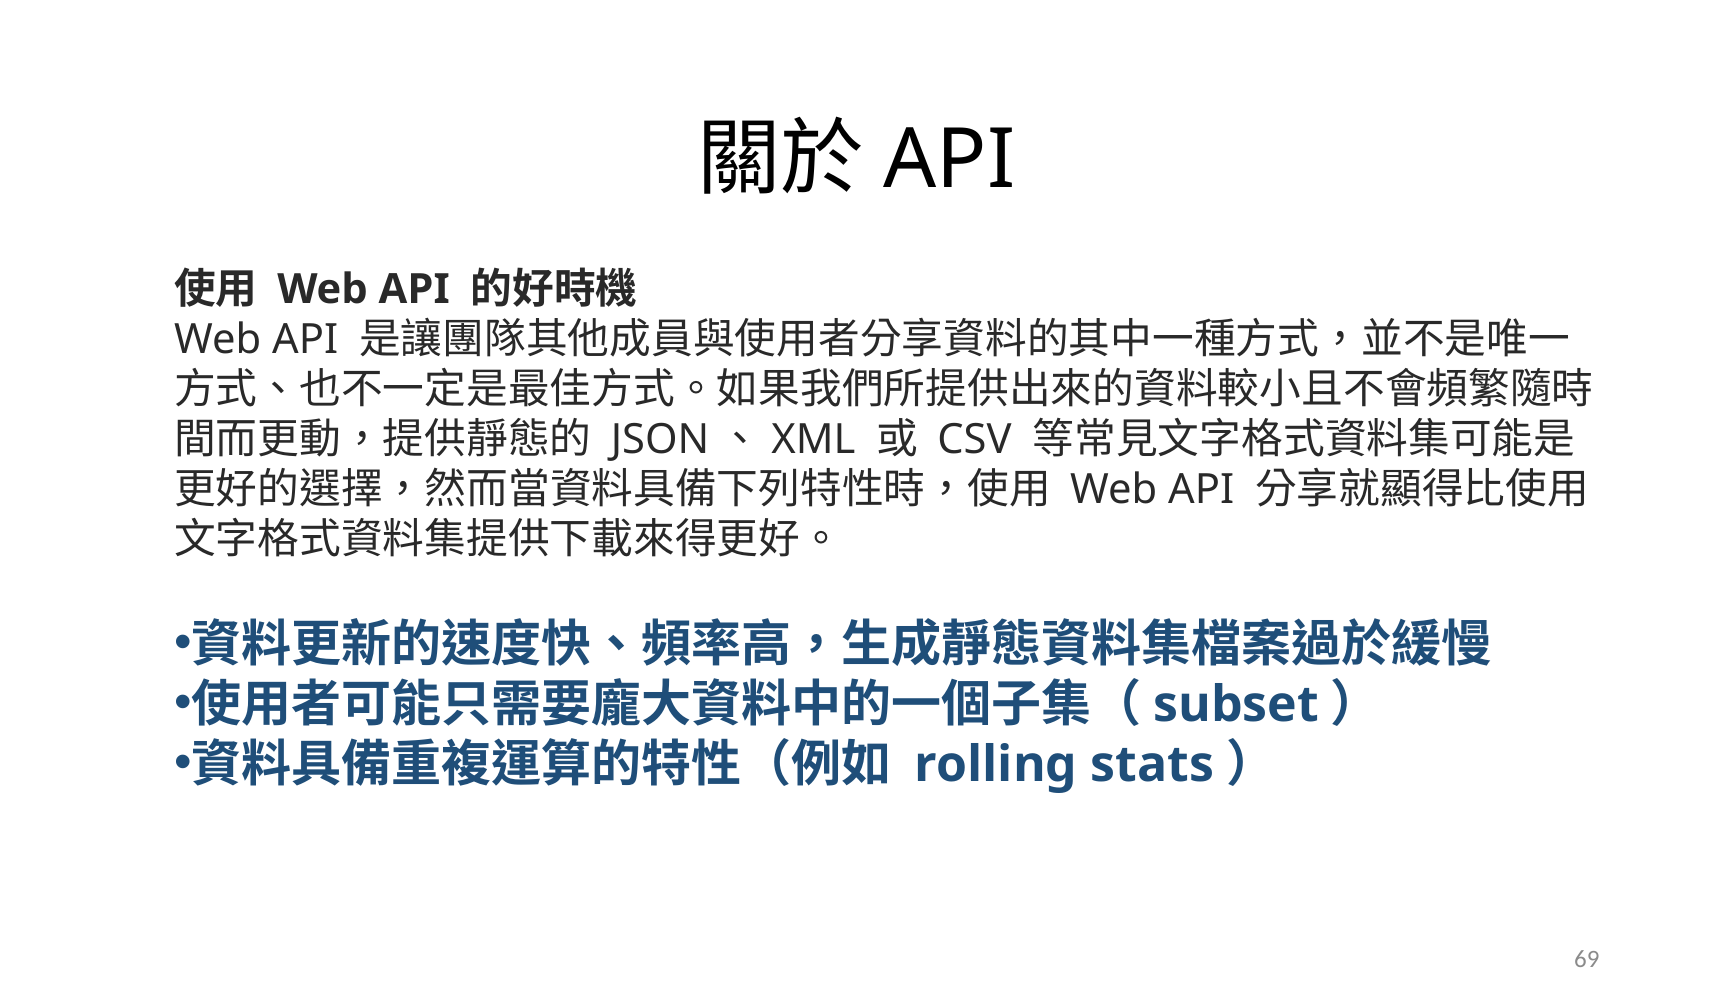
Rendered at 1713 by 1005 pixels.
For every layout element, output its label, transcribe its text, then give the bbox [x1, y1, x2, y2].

slide_number 69 [1227, 930, 1628, 984]
title 關於API [88, 77, 1625, 231]
text_box 使用 Web API 的好時機 Web API 是讓團隊其他成員與使用者分享資料的其中一種方式，並不是唯一方式、也不一定是最佳方式。如果我們所提供出來的資料較小且不會頻繁隨時間而更動，提供靜態的 JSON、XML 或 CSV 等常見文字格式資料集可能是更好的選擇，然而當資料具備下列特性時，使用 Web API 分享就顯得比使用文字格式資料集提供下載來得更好。 資料更新的速度快、頻率高，生成靜態資料集檔案過於緩慢 使用者可能只需要龐大資料中的一個子集（subset） 資料具備重複運算的特性（例如 rolling stats） [159, 253, 1613, 799]
